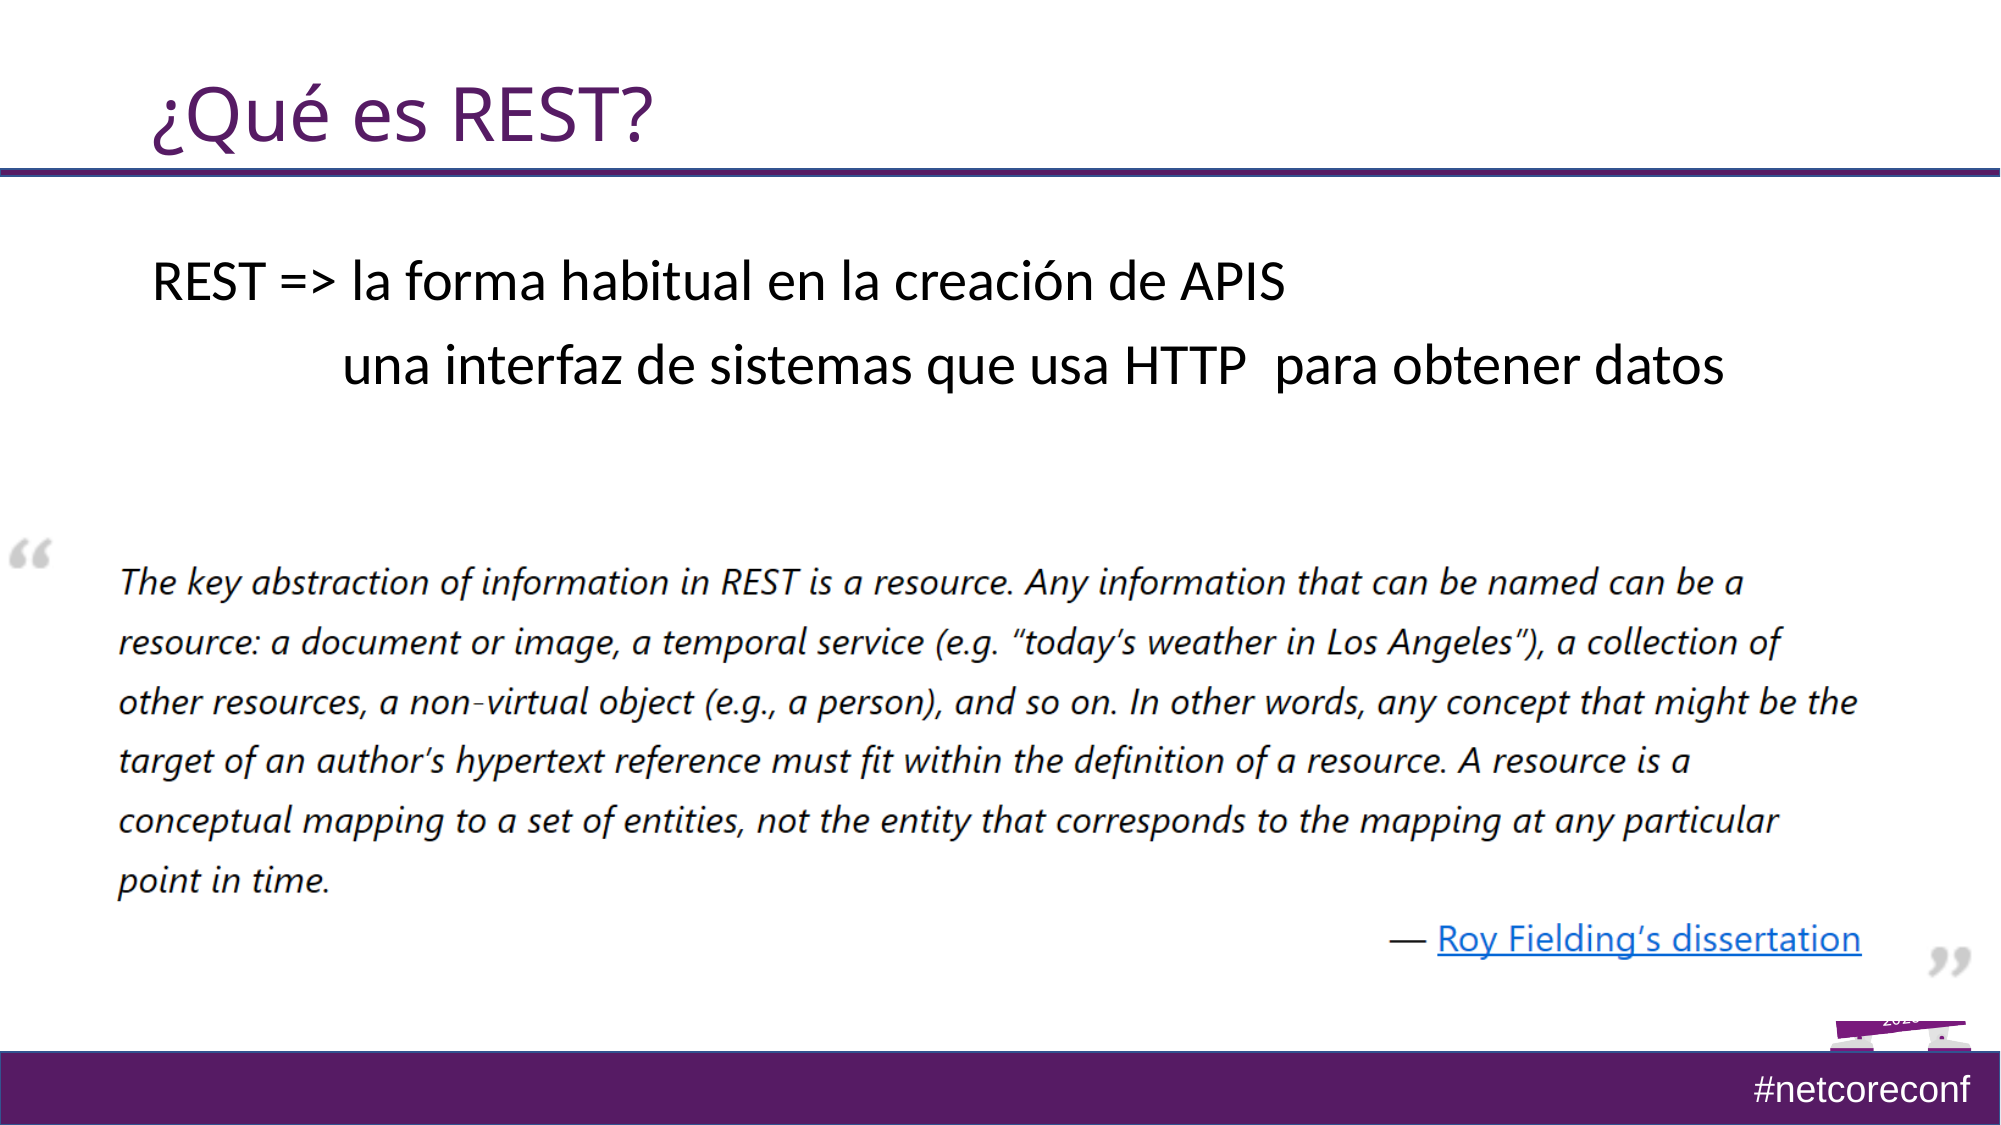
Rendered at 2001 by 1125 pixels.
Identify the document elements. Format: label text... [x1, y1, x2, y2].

list REST => la forma habitual en la creación de APIS una interfaz de sistemas que usa HTTP para obtener datos [137, 242, 1863, 525]
picture [0, 525, 2000, 1051]
title ¿Qué es REST? [137, 20, 1863, 213]
